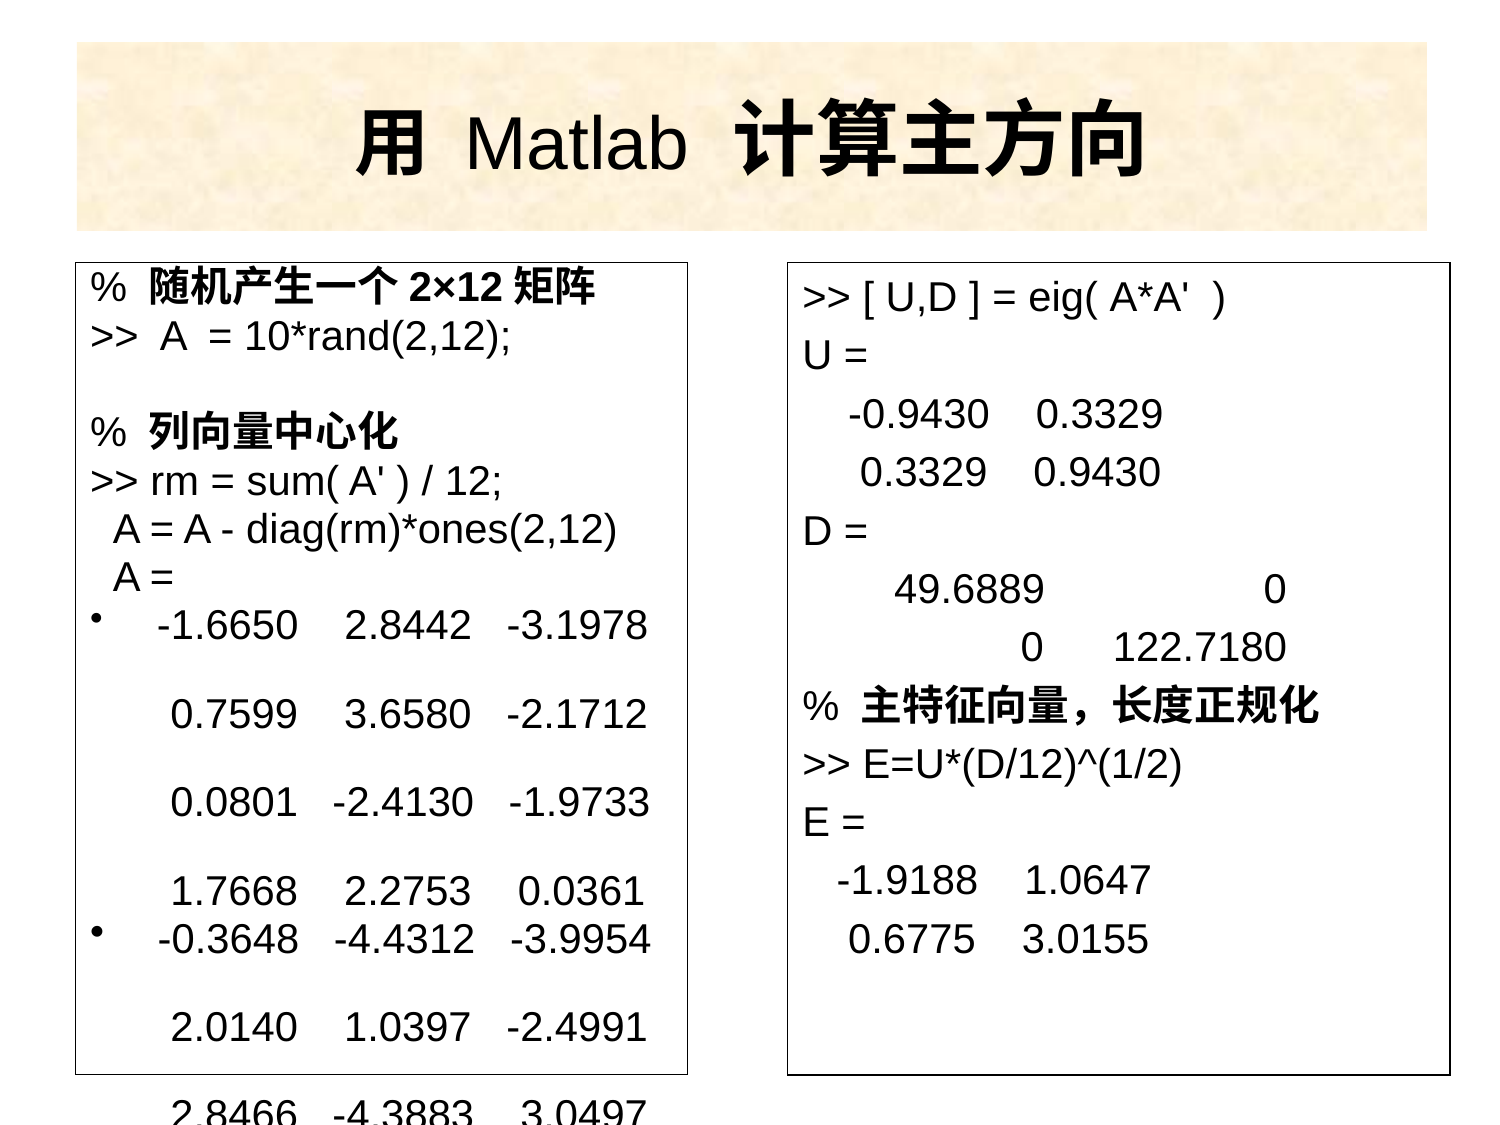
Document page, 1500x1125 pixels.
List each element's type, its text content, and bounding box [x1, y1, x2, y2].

list % 随机产生一个2×12矩阵 >> A = 10*rand(2,12); % 列向量中心化 >> rm = sum( A' ) / 12; A = A - diag(rm)*ones(2,12) A = -1.6650 2.8442 -3.1978 0.7599 3.6580 -2.1712 0.0801 -2.4130 -1.9733 1.7668 2.2753 0.0361 -0.3648 -4.4312 -3.9954 2.0140 1.0397 -2.4991 2.8466 -4.3883 3.0497 4.7125 -0.8095 2.8257 [75, 262, 688, 1075]
title 用 Matlab 计算主方向 [76, 42, 1427, 231]
text_box >> [ U,D ] = eig( A*A' ) U = -0.9430 0.3329 0.3329 0.9430 D = 49.6889 0 0 122.7180 % 主特征向量，长度正规化 >> E=U*(D/12)^(1/2) E = -1.9188 1.0647 0.6775 3.0155 [787, 262, 1450, 1075]
